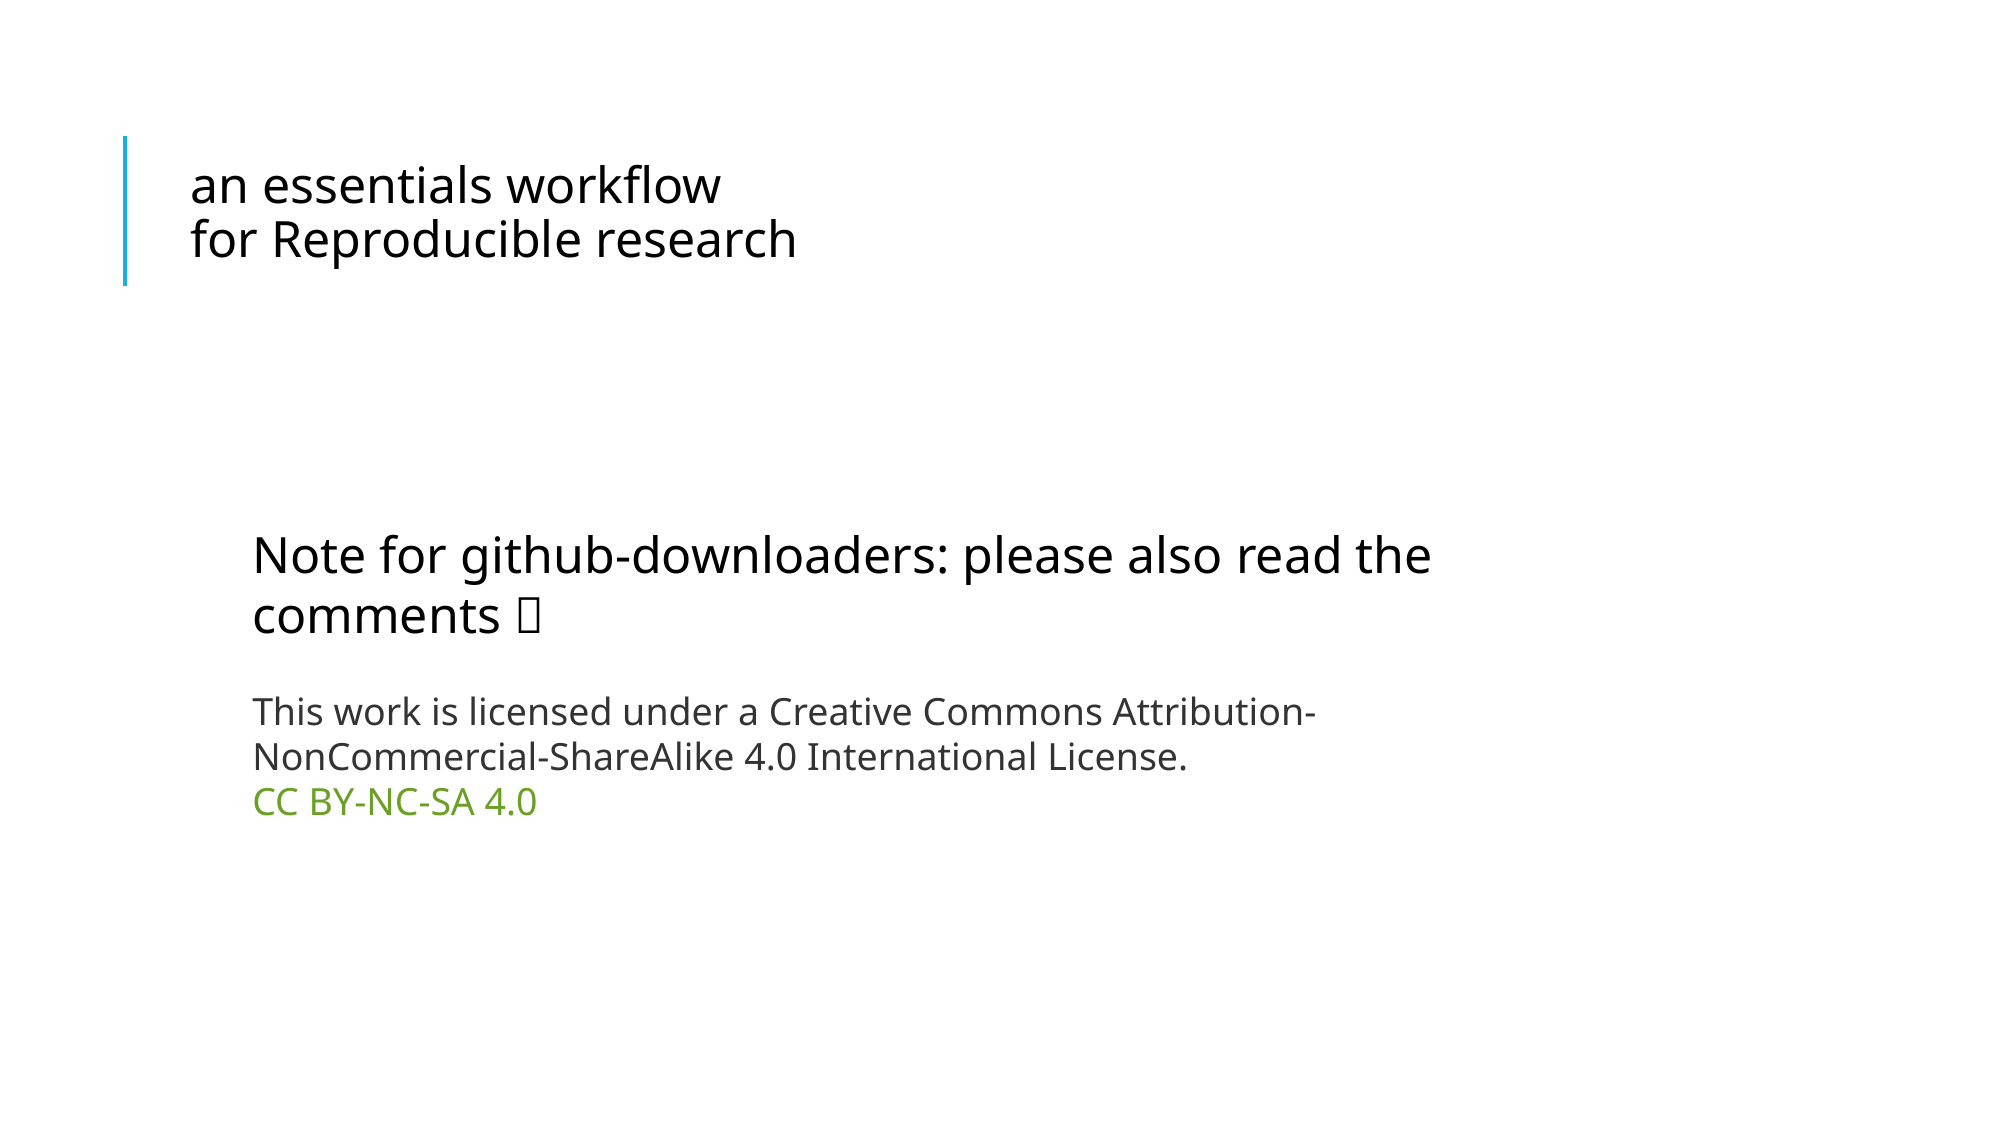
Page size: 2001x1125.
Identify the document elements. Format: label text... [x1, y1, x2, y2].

list an essentials workflow for Reproducible research [168, 152, 1763, 1035]
text_box Note for github-downloaders: please also read the comments  This work is licensed under a Creative Commons Attribution-NonCommercial-ShareAlike 4.0 International License. CC BY-NC-SA 4.0 [237, 515, 1577, 882]
